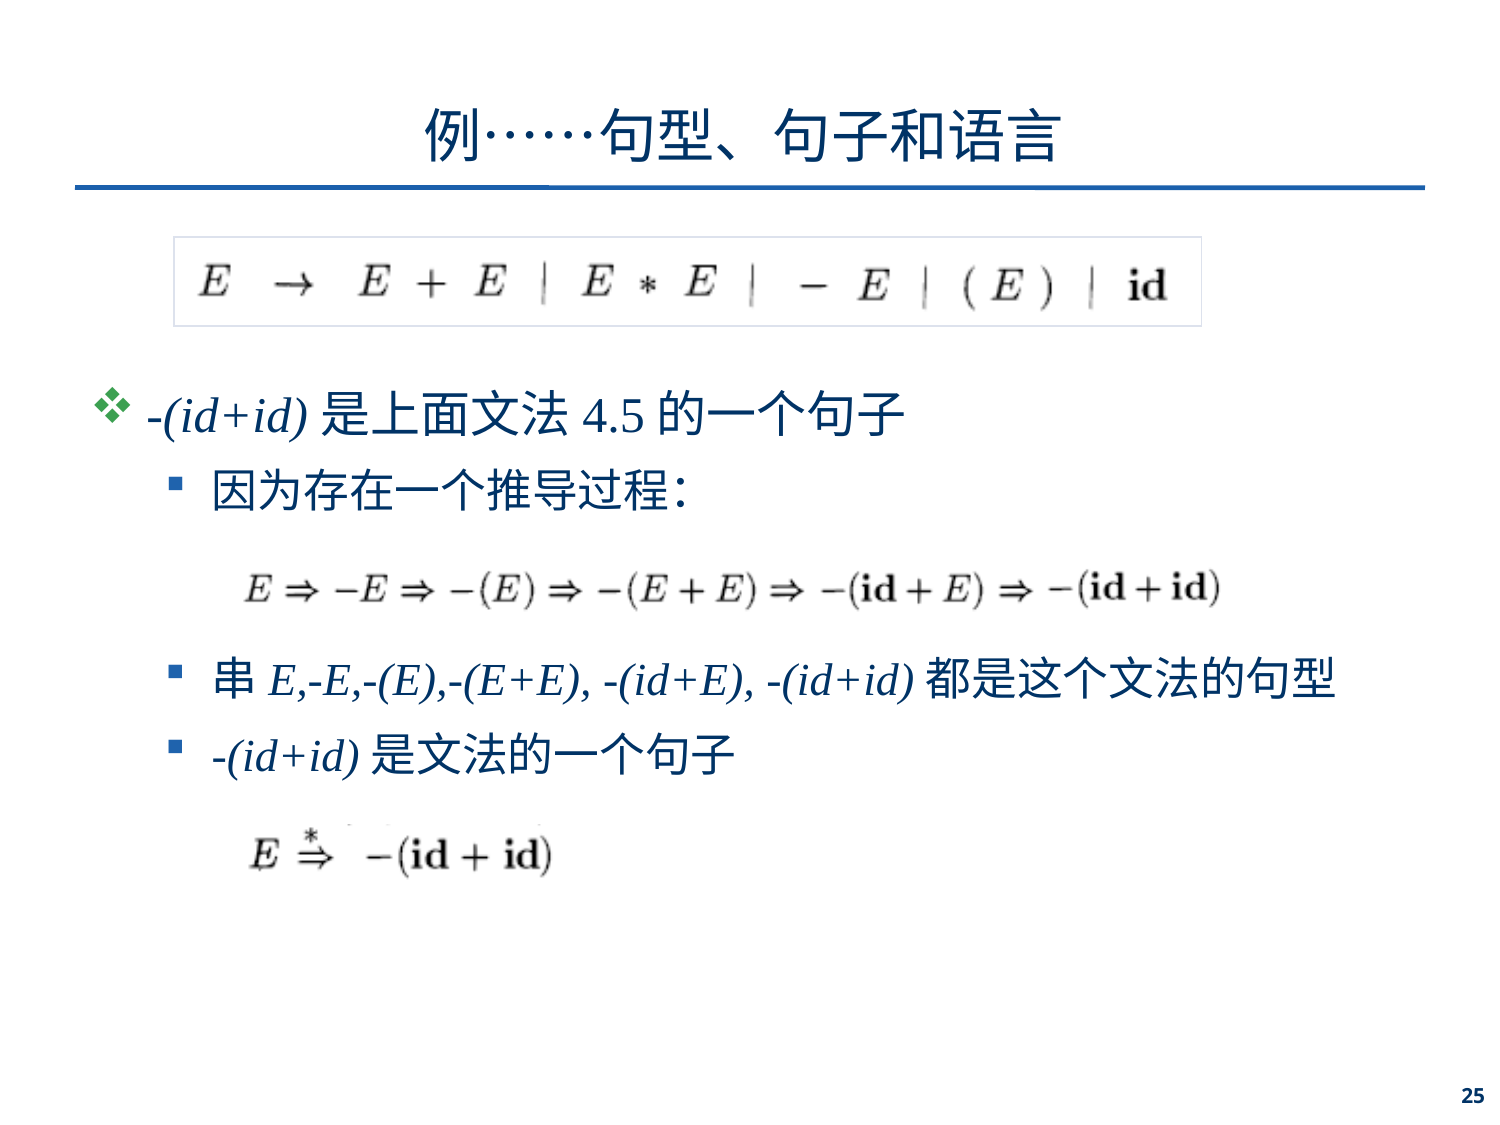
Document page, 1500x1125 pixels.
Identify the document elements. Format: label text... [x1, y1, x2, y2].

list -(id+id)是上面文法4.5的一个句子 因为存在一个推导过程： [74, 362, 1426, 526]
title 例……句型、句子和语言 [137, 87, 1351, 181]
picture [224, 547, 1238, 626]
slide_number 25 [1149, 1074, 1500, 1117]
picture [174, 237, 1202, 326]
picture [237, 824, 567, 888]
text_box 串E,-E,-(E),-(E+E), -(id+E), -(id+id)都是这个文法的句型 -(id+id)是文法的一个句子 [74, 562, 1425, 813]
